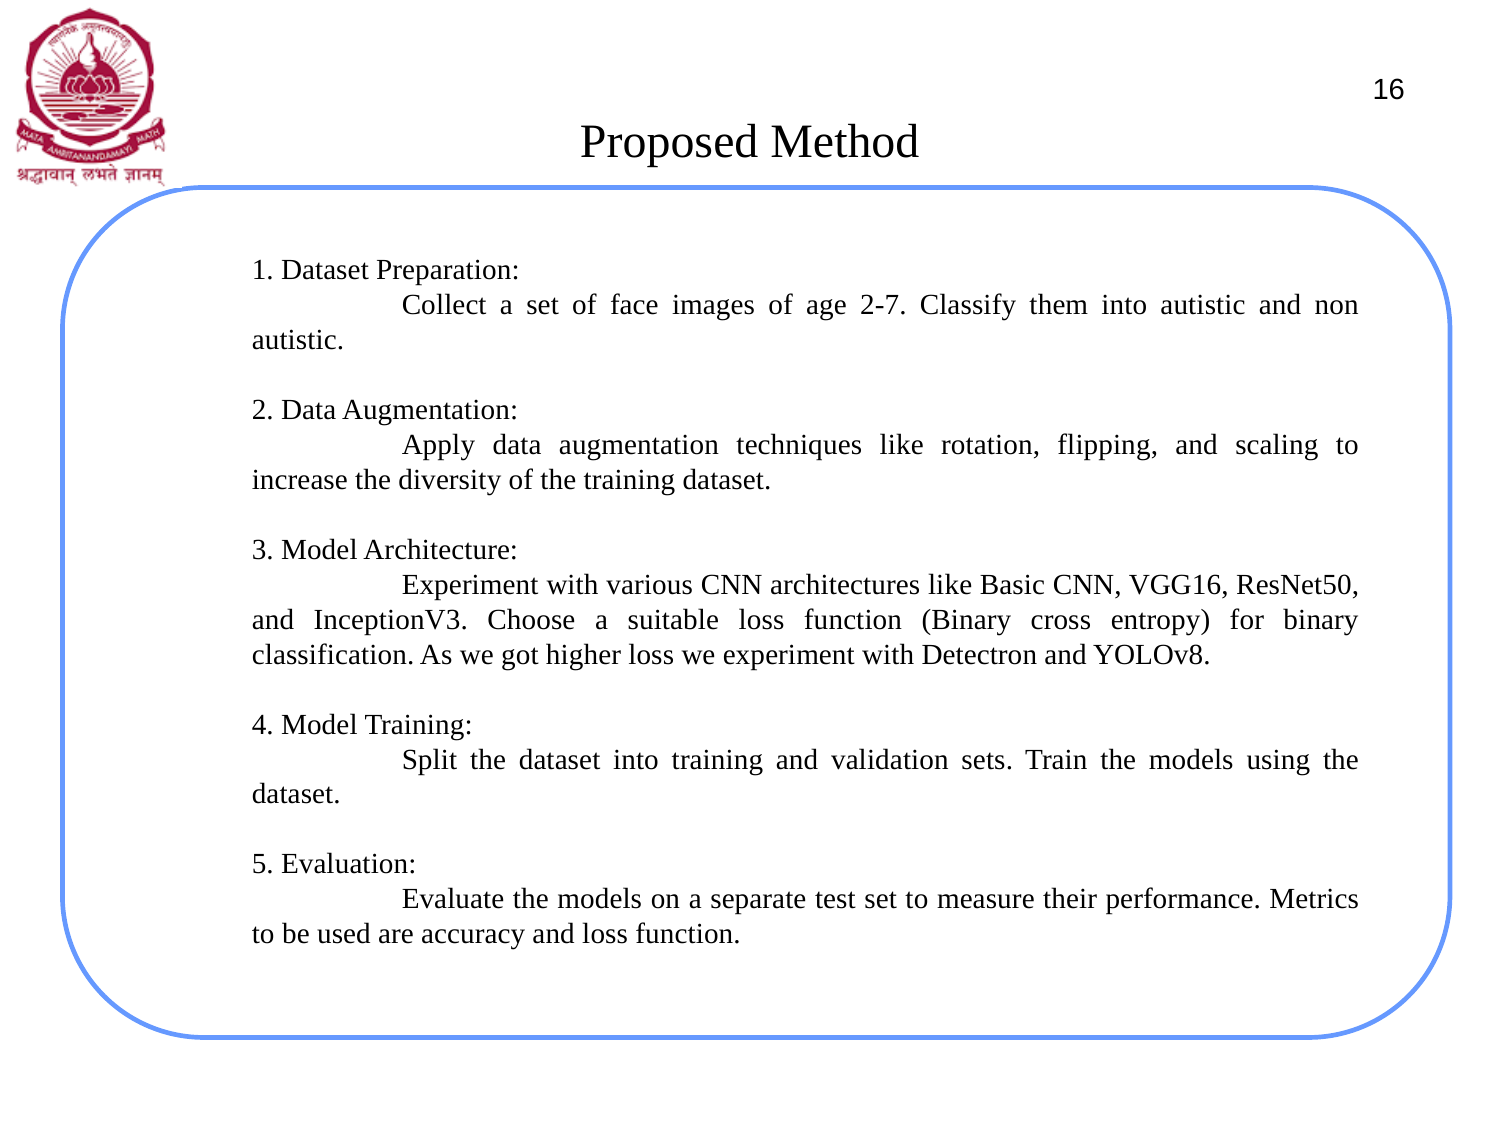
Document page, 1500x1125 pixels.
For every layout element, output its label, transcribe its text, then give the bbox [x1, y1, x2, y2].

picture [0, 6, 182, 188]
slide_number 16 [1364, 62, 1413, 730]
text_box 1. Dataset Preparation: Collect a set of face images of age 2-7. Classify them into autistic and non autistic. 2. Data Augmentation: Apply data augmentation techniques like rotation, flipping, and scaling to increase the diversity of the training dataset. 3. Model Architecture: Experiment with various CNN architectures like Basic CNN, VGG16, ResNet50, and InceptionV3. Choose a suitable loss function (Binary cross entropy) for binary classification. As we got higher loss we experiment with Detectron and YOLOv8. 4. Model Training: Split the dataset into training and validation sets. Train the models using the dataset. 5. Evaluation: Evaluate the models on a separate test set to measure their performance. Metrics to be used are accuracy and loss function. [236, 242, 1376, 993]
title Proposed Method [75, 15, 1425, 263]
